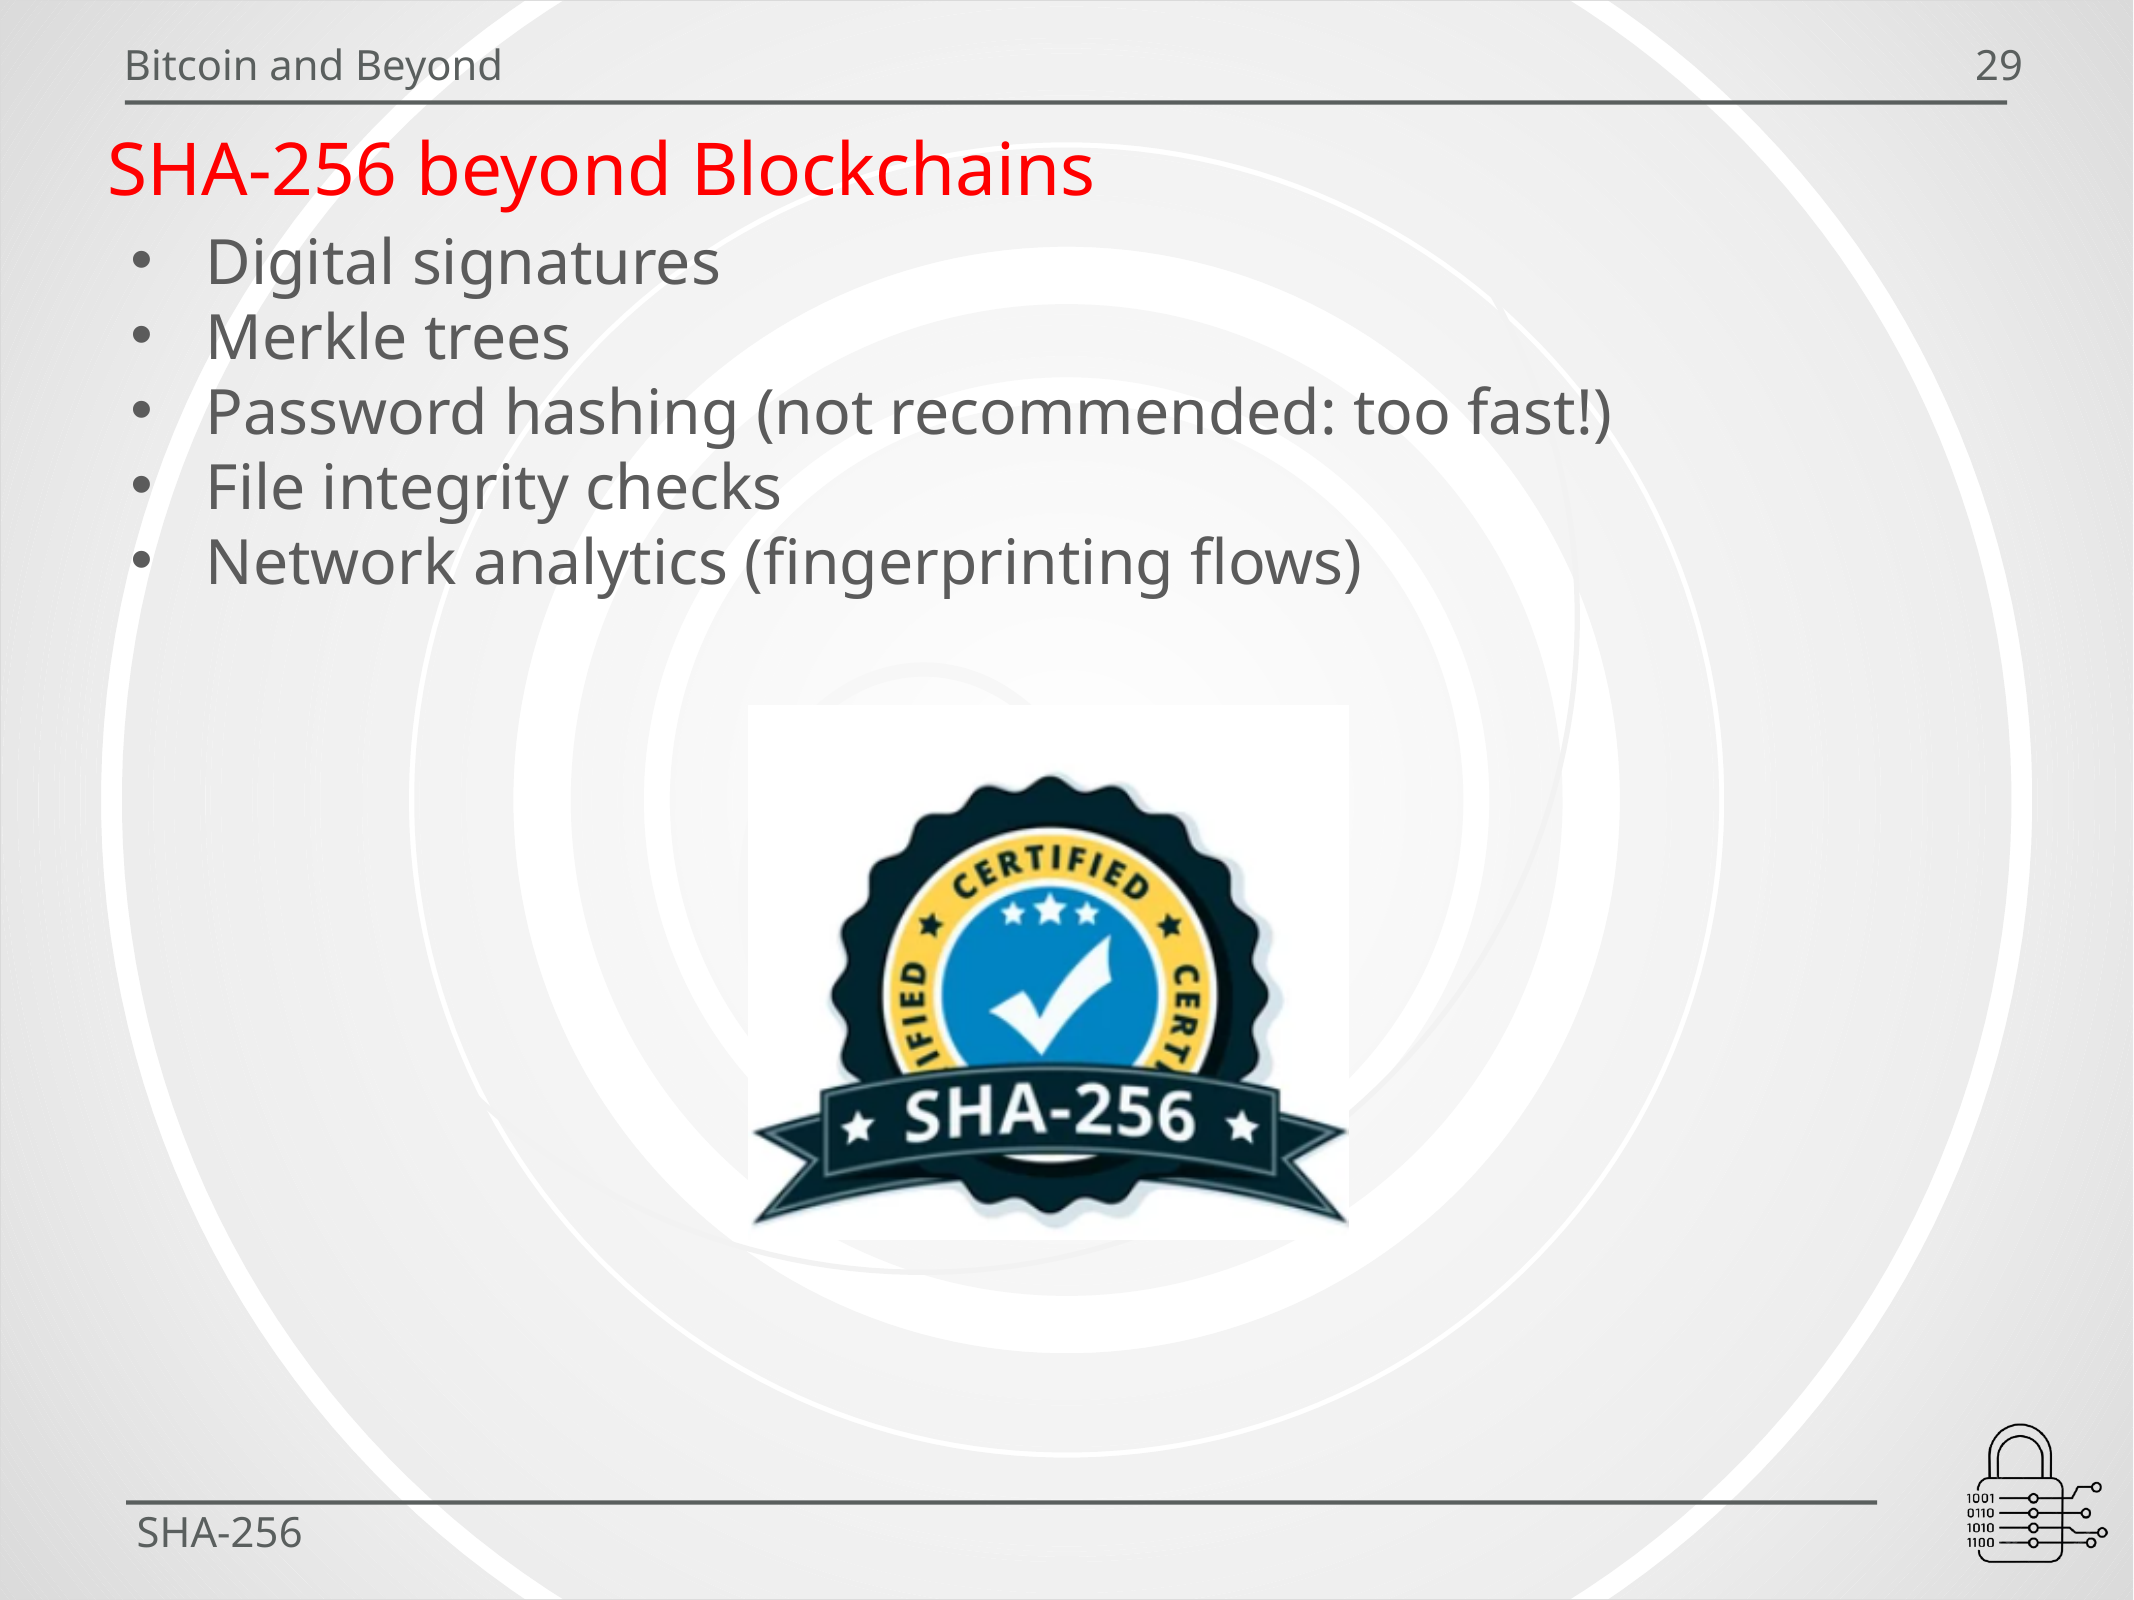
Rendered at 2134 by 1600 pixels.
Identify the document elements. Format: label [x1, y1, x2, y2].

text_box [0, 0, 2134, 1600]
picture [1937, 1391, 2134, 1600]
picture [748, 705, 1349, 1240]
